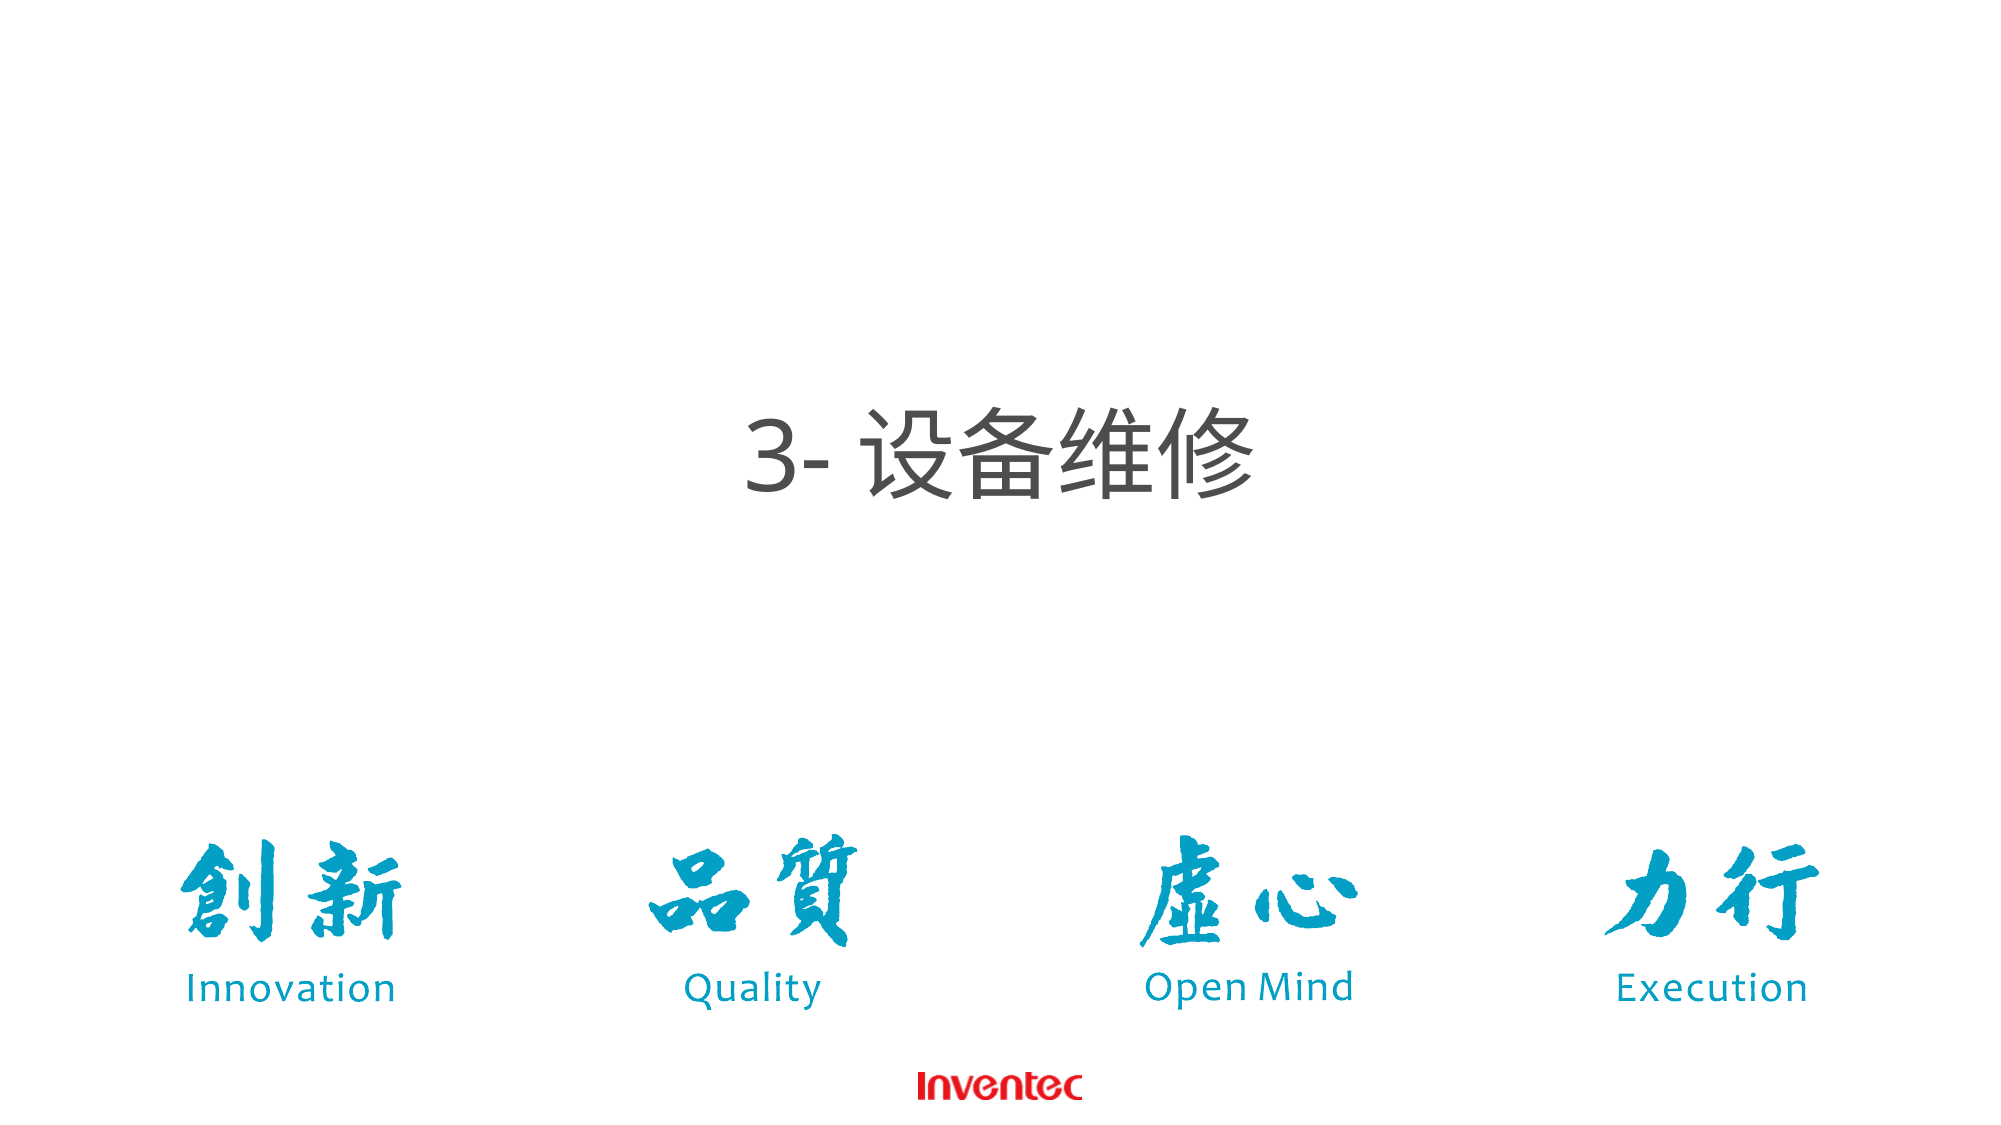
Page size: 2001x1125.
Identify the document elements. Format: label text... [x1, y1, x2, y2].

title 3-设备维修 [171, 390, 1828, 528]
picture [918, 1072, 1082, 1100]
